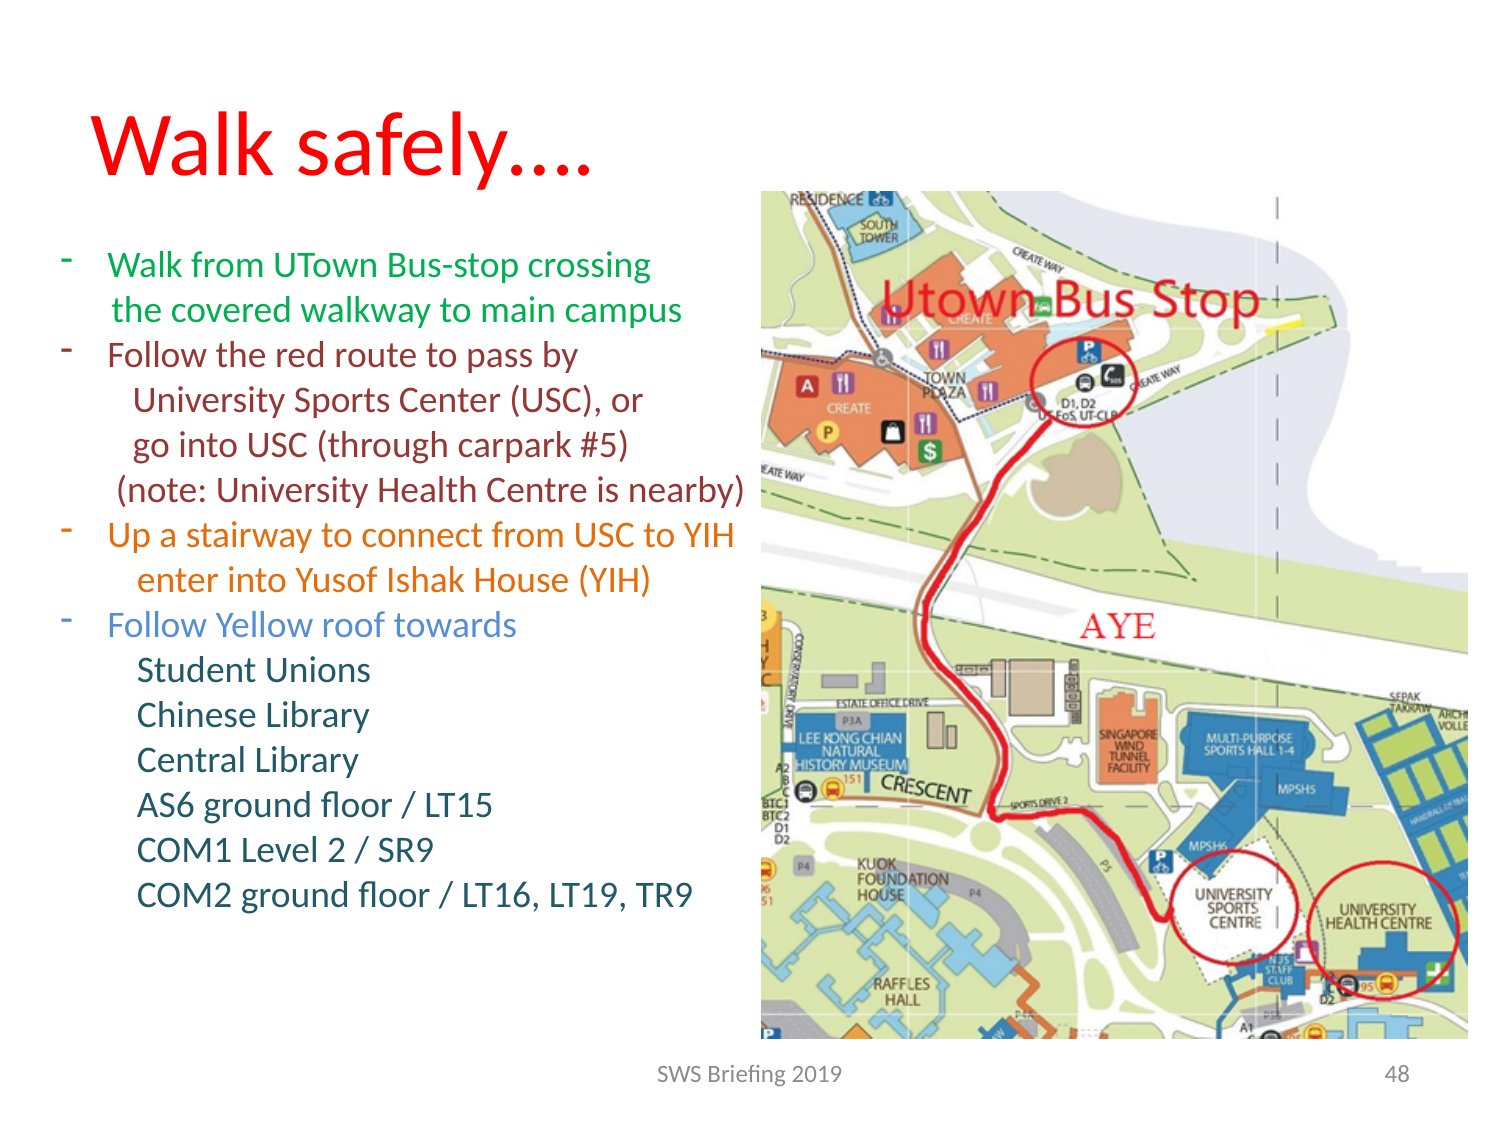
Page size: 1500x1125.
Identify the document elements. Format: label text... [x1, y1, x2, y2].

footer SWS Briefing 2019 [512, 1042, 988, 1103]
text_box Walk from UTown Bus-stop crossing the covered walkway to main campus Follow the red route to pass by University Sports Center (USC), or go into USC (through carpark #5) (note: University Health Centre is nearby) Up a stairway to connect from USC to YIH enter into Yusof Ishak House (YIH) Follow Yellow roof towards Student Unions Chinese Library Central Library AS6 ground floor / LT15 COM1 Level 2 / SR9 COM2 ground floor / LT16, LT19, TR9 [45, 232, 756, 968]
slide_number 48 [1074, 1046, 1425, 1103]
title Walk safely…. [75, 45, 1425, 232]
picture [761, 191, 1469, 1039]
